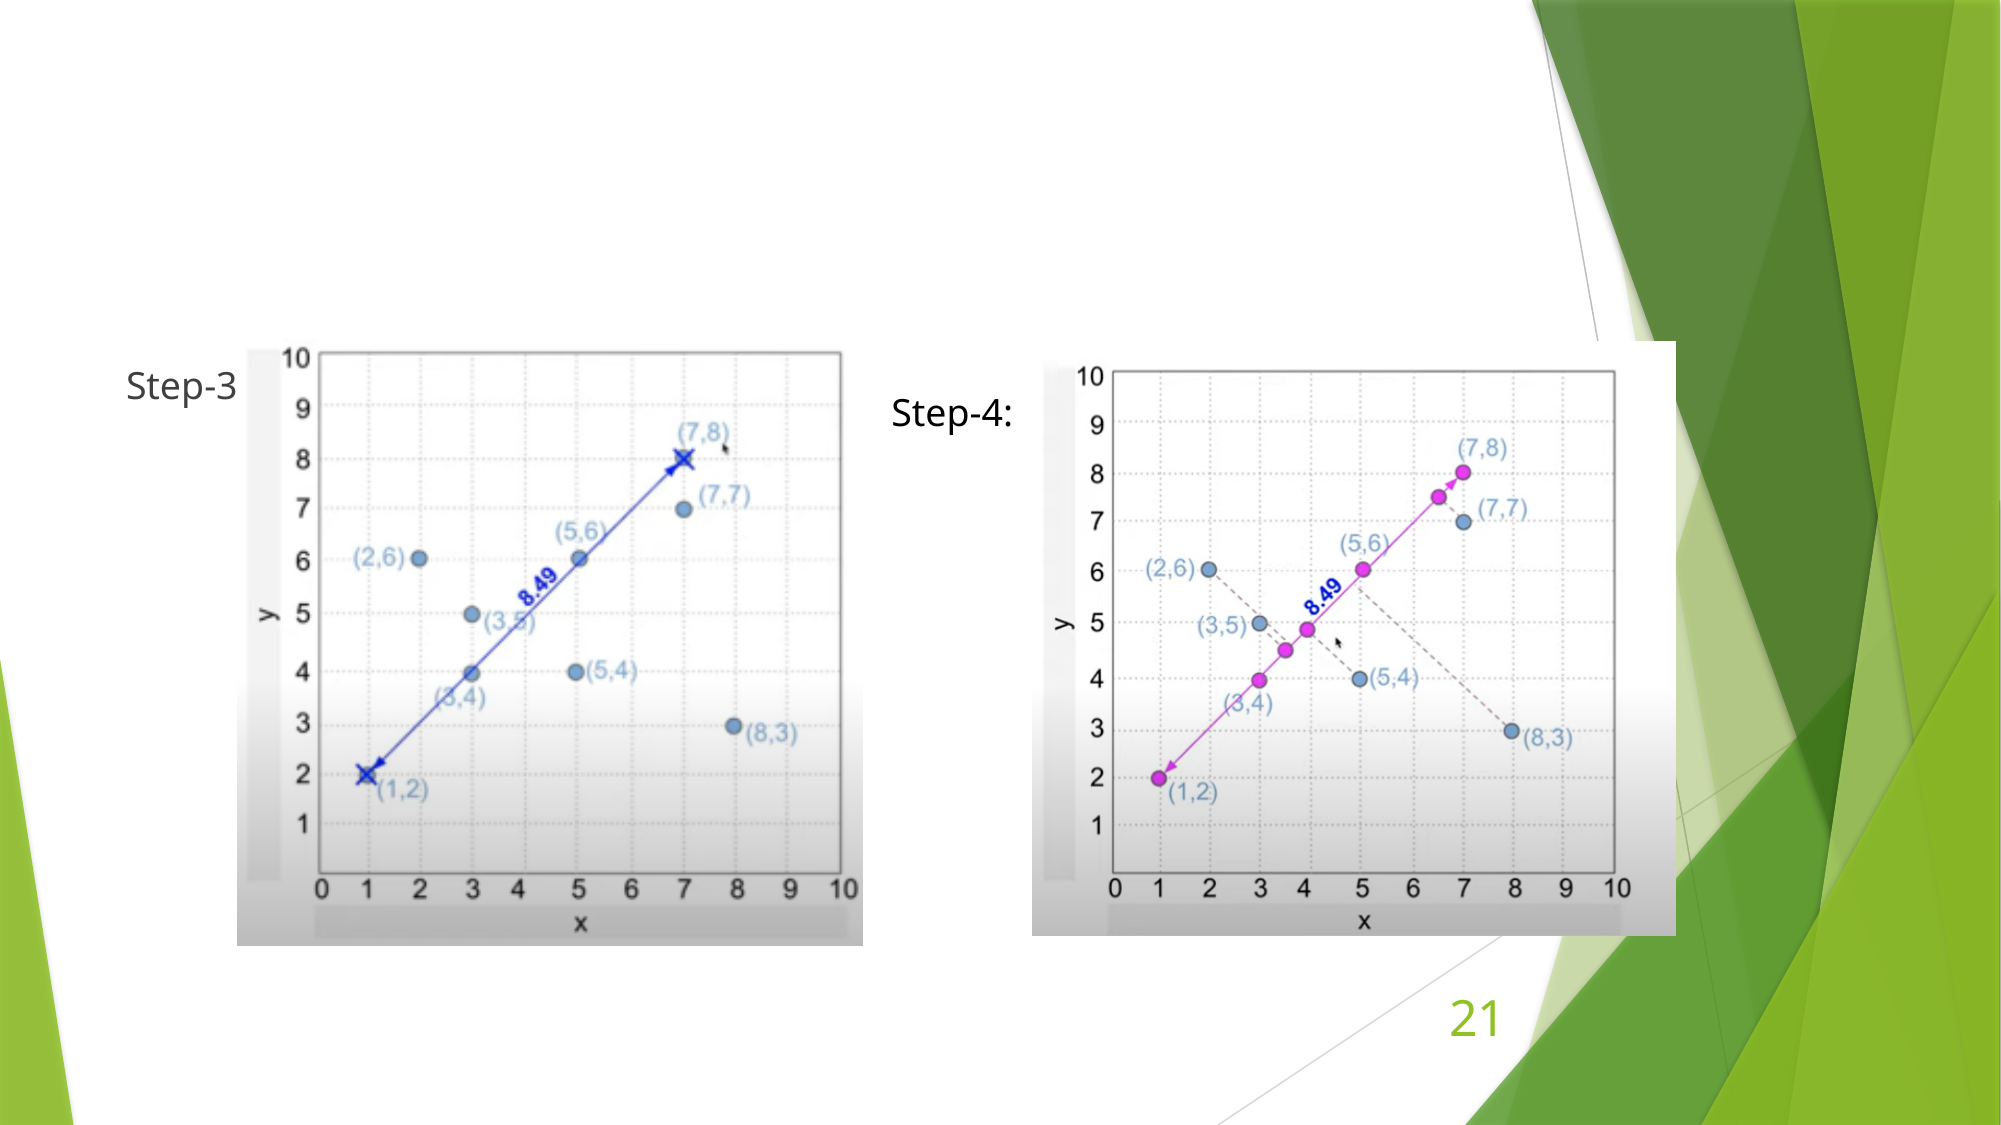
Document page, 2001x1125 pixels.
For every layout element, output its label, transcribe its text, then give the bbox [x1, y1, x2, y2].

slide_number 21 [1369, 991, 1522, 1051]
picture [236, 330, 863, 947]
text_box Step-4: [876, 381, 1027, 442]
list Step-3: [111, 354, 1522, 992]
picture [1032, 340, 1677, 936]
